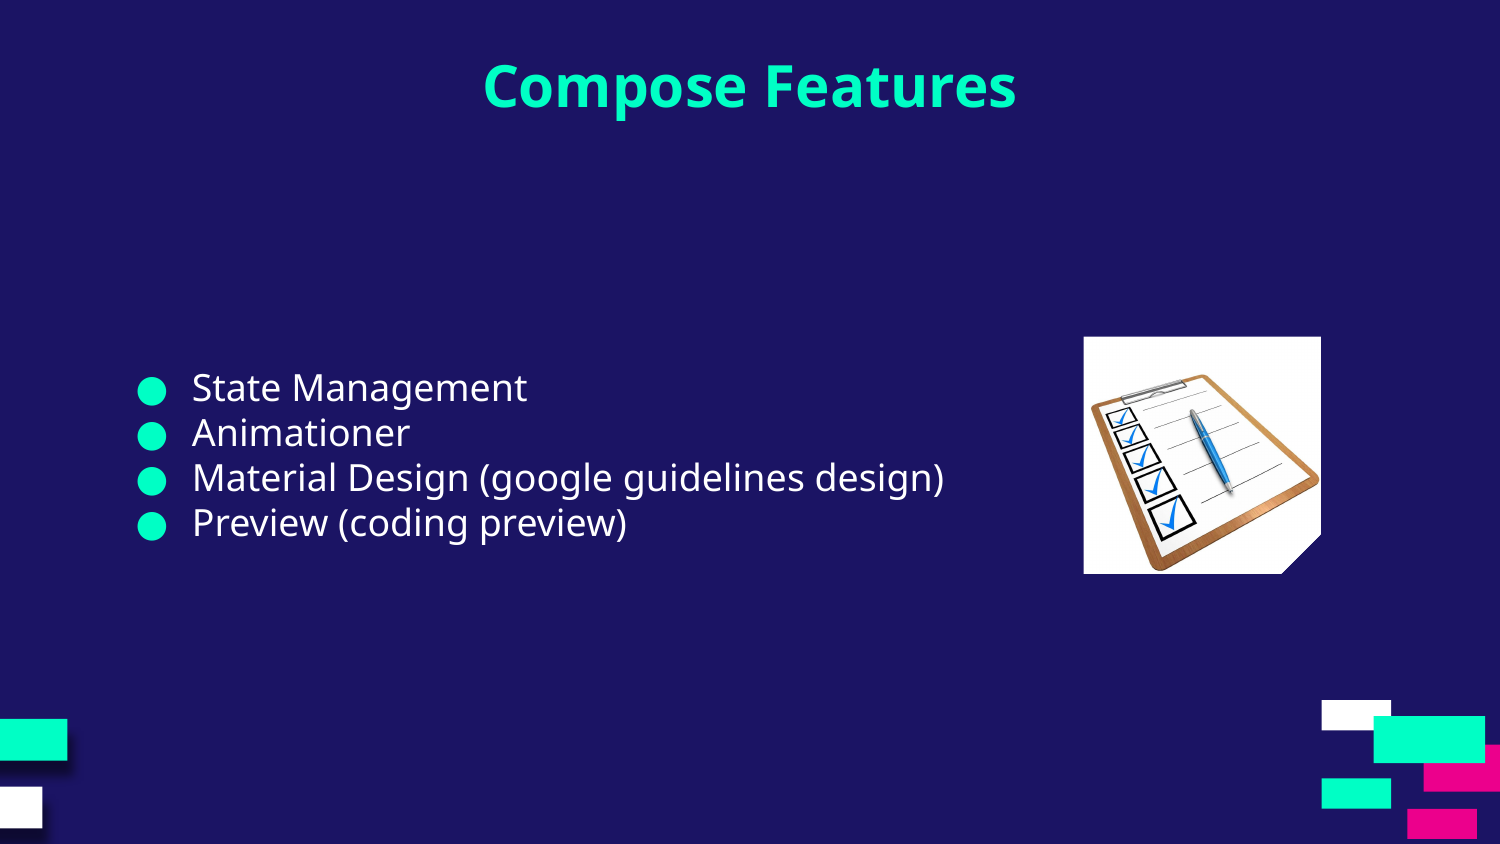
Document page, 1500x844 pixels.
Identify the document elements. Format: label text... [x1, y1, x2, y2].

text_box [1407, 808, 1477, 839]
title Compose Features [466, 33, 1034, 144]
text_box State Management Animationer Material Design (google guidelines design) Preview (coding preview) [101, 349, 1078, 560]
text_box [1373, 716, 1486, 764]
text_box [0, 786, 43, 829]
text_box [1423, 744, 1500, 792]
text_box [1321, 700, 1392, 731]
text_box [1321, 778, 1392, 809]
picture [1083, 336, 1322, 575]
text_box [0, 718, 68, 761]
